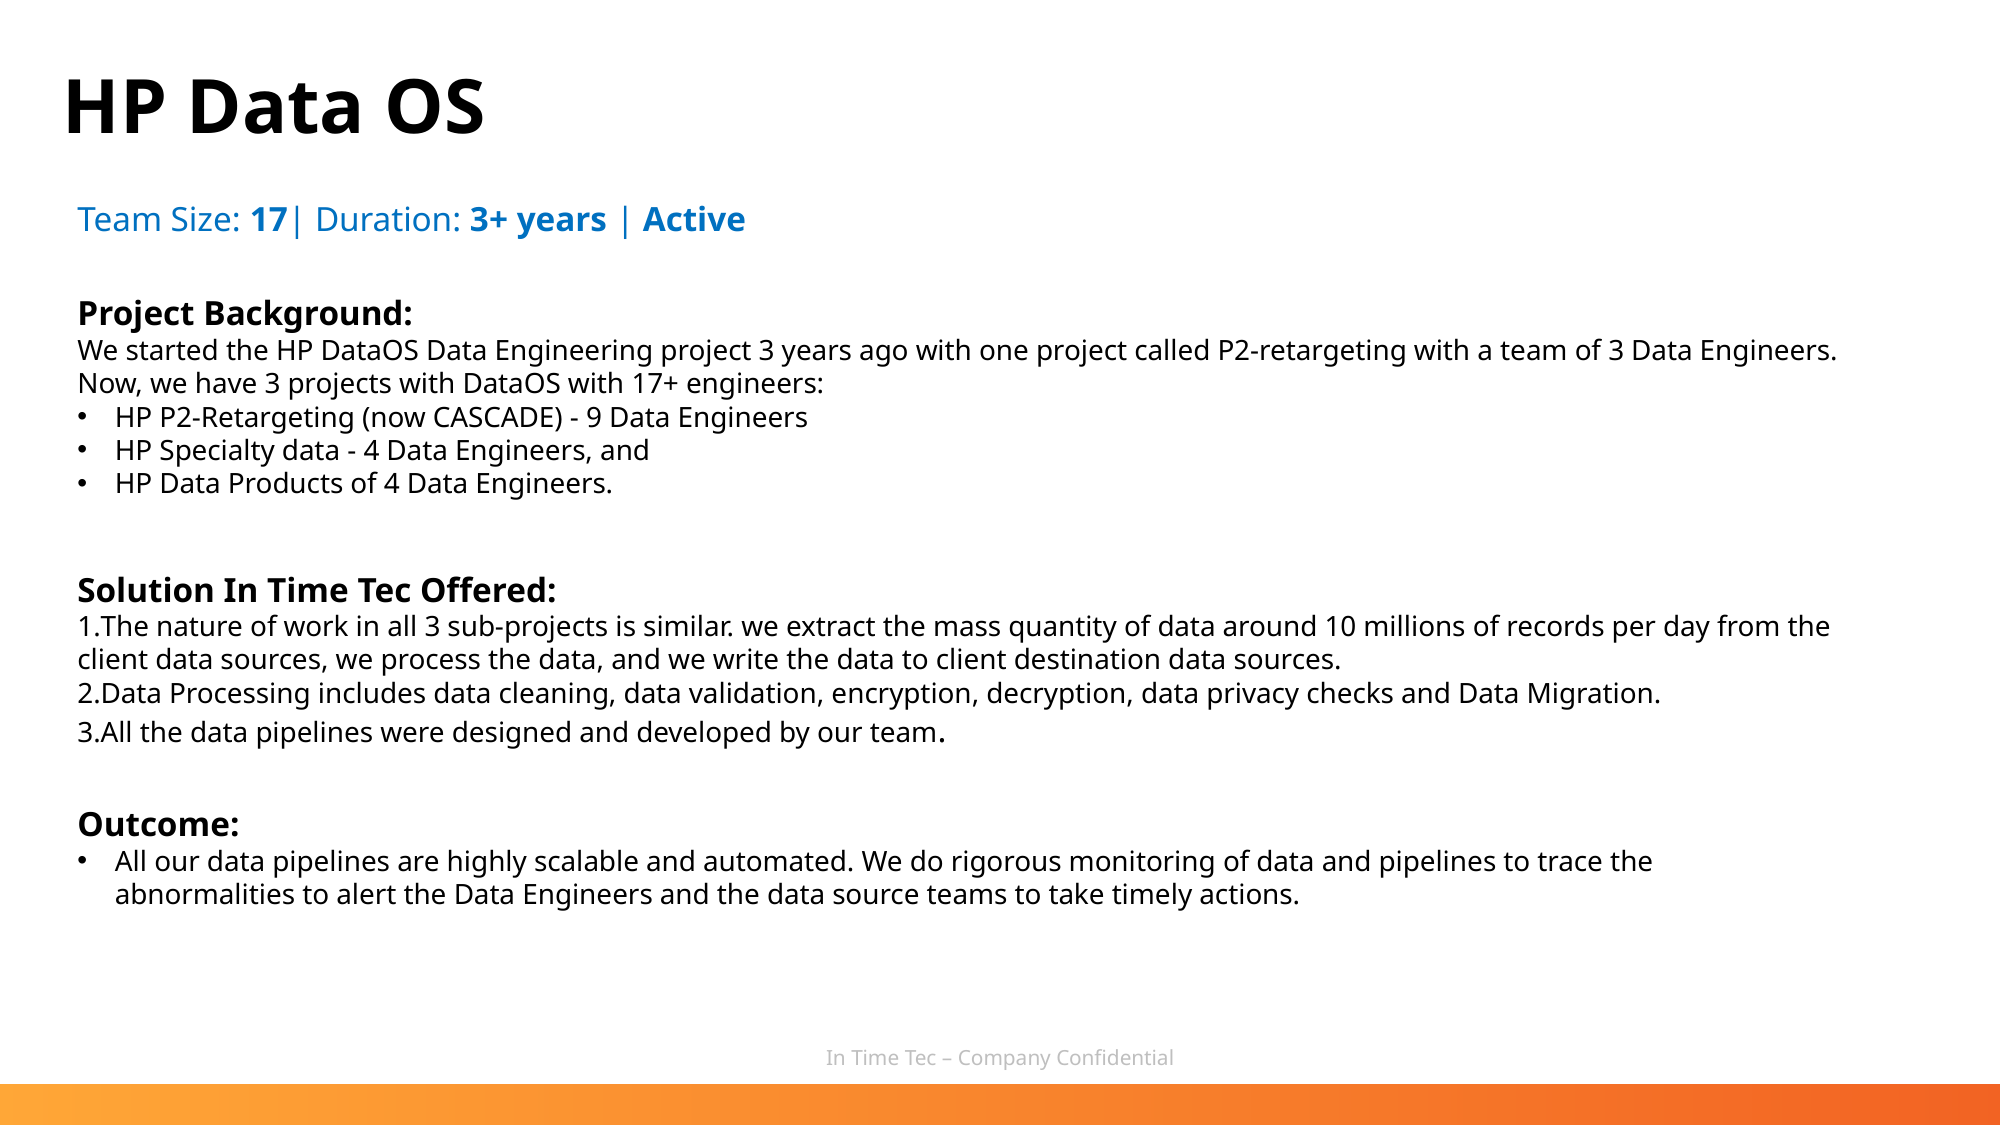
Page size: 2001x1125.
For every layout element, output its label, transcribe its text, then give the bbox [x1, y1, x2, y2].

text_box HP Data OS [47, 50, 1795, 156]
text_box [0, 1084, 2000, 1125]
text_box Team Size: 17| Duration: 3+ years | Active Project Background: We started the HP DataOS Data Engineering project 3 years ago with one project called P2-retargeting with a team of 3 Data Engineers. Now, we have 3 projects with DataOS with 17+ engineers: HP P2-Retargeting (now CASCADE) - 9 Data Engineers HP Specialty data - 4 Data Engineers, and HP Data Products of 4 Data Engineers. Solution In Time Tec Offered: The nature of work in all 3 sub-projects is similar. we extract the mass quantity of data around 10 millions of records per day from the client data sources, we process the data, and we write the data to client destination data sources. Data Processing includes data cleaning, data validation, encryption, decryption, data privacy checks and Data Migration. All the data pipelines were designed and developed by our team. Outcome: All our data pipelines are highly scalable and automated. We do rigorous monitoring of data and pipelines to trace the abnormalities to alert the Data Engineers and the data source teams to take timely actions. [64, 187, 1855, 921]
text_box In Time Tec – Company Confidential [800, 1036, 1200, 1077]
